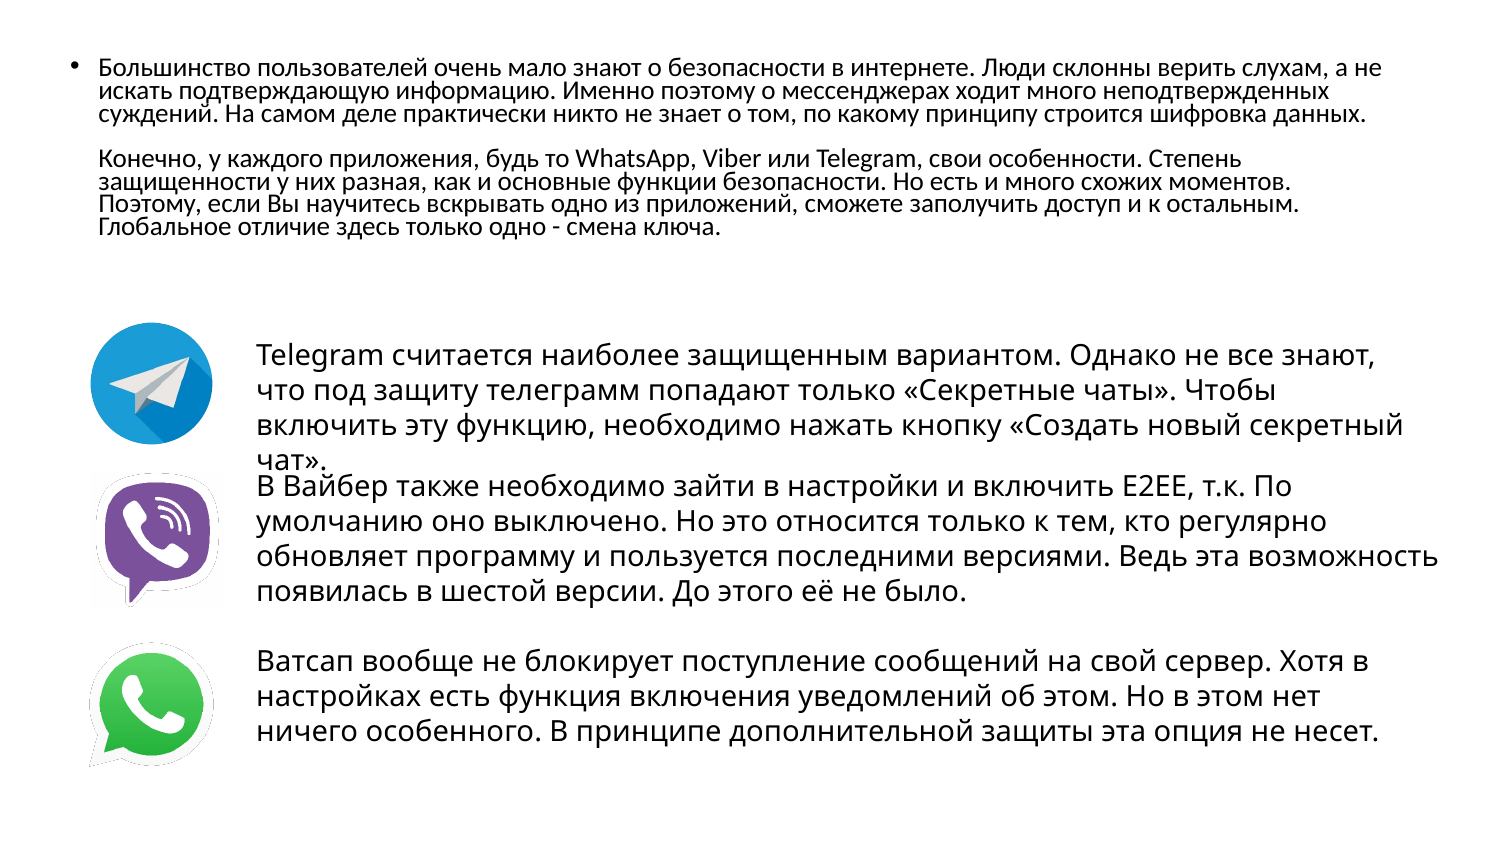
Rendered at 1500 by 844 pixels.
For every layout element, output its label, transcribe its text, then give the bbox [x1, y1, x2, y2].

list Большинство пользователей очень мало знают о безопасности в интернете. Люди склонны верить слухам, а не искать подтверждающую информацию. Именно поэтому о мессенджерах ходит много неподтвержденных суждений. На самом деле практически никто не знает о том, по какому принципу строится шифровка данных. Конечно, у каждого приложения, будь то WhatsApp, Viber или Telegram, свои особенности. Степень защищенности у них разная, как и основные функции безопасности. Но есть и много схожих моментов. Поэтому, если Вы научитесь вскрывать одно из приложений, сможете заполучить доступ и к остальным. Глобальное отличие здесь только одно - смена ключа. [57, 52, 1394, 434]
text_box В Вайбер также необходимо зайти в настройки и включить E2EE, т.к. По умолчанию оно выключено. Но это относится только к тем, кто регулярно обновляет программу и пользуется последними версиями. Ведь эта возможность появилась в шестой версии. До этого её не было. [244, 461, 1460, 610]
text_box Ватсап вообще не блокирует поступление сообщений на свой сервер. Хотя в настройках есть функция включения уведомлений об этом. Но в этом нет ничего особенного. В принципе дополнительной защиты эта опция не несет. [244, 637, 1427, 751]
picture [90, 471, 225, 610]
text_box Telegram считается наиболее защищенным вариантом. Однако не все знают, что под защиту телеграмм попадают только «Секретные чаты». Чтобы включить эту функцию, необходимо нажать кнопку «Создать новый секретный чат». [244, 330, 1427, 445]
picture [83, 636, 220, 773]
picture [90, 322, 213, 445]
